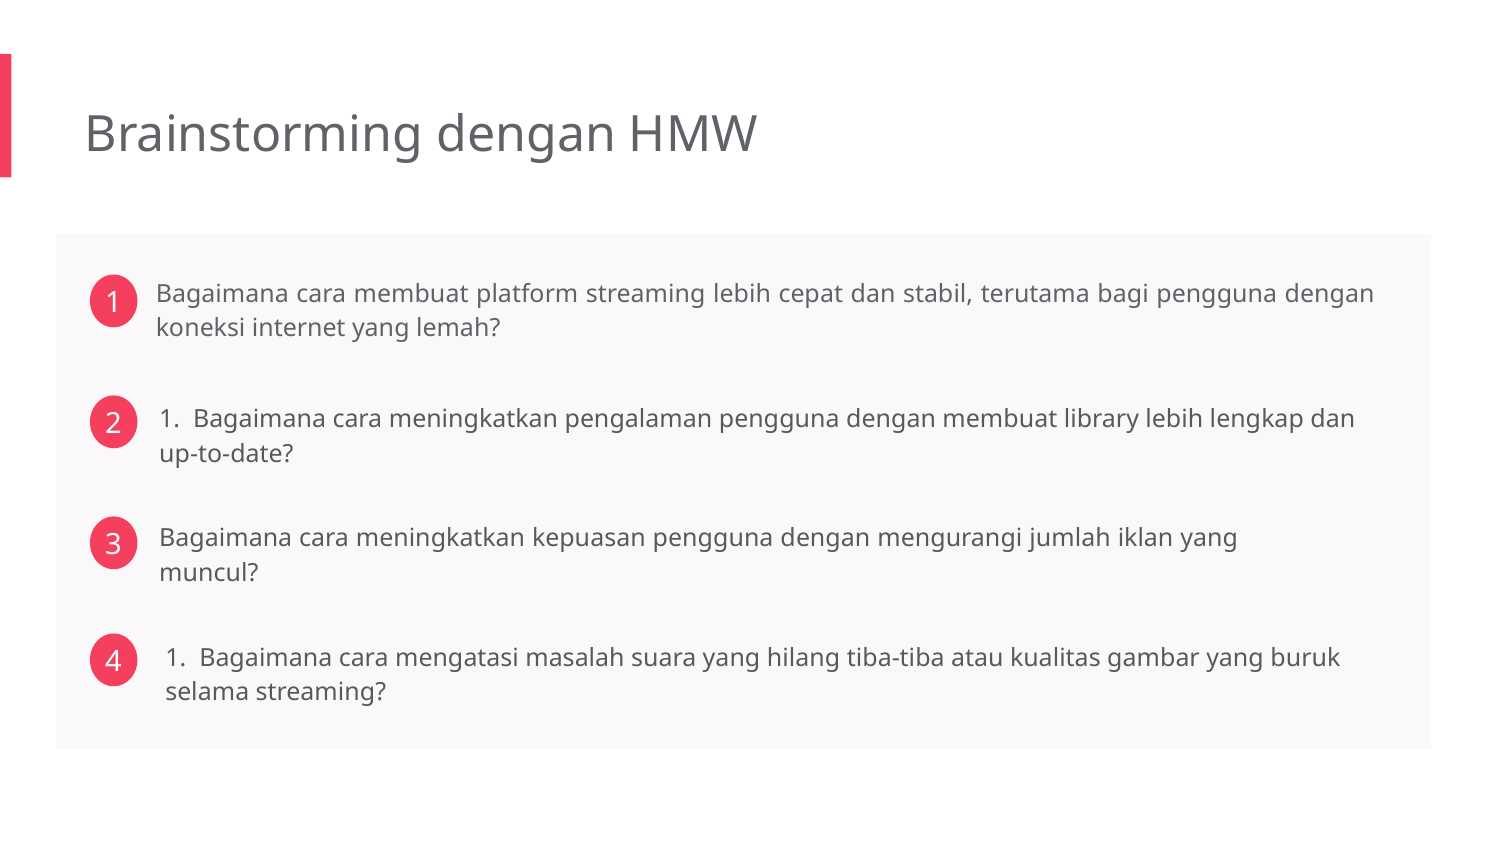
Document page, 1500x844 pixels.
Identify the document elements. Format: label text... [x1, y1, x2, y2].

text_box 1. Bagaimana cara meningkatkan pengalaman pengguna dengan membuat library lebih lengkap dan up-to-date? [144, 383, 1416, 483]
text_box [56, 234, 1432, 749]
text_box 3 [89, 516, 138, 570]
text_box 1. Bagaimana cara mengatasi masalah suara yang hilang tiba-tiba atau kualitas gambar yang buruk selama streaming? [150, 621, 1410, 721]
text_box 2 [89, 395, 138, 449]
text_box 4 [89, 633, 138, 687]
text_box Brainstorming dengan HMW [84, 85, 1087, 176]
text_box 1 [89, 274, 138, 328]
text_box Bagaimana cara membuat platform streaming lebih cepat dan stabil, terutama bagi pengguna dengan koneksi internet yang lemah? [140, 257, 1392, 357]
text_box Bagaimana cara meningkatkan kepuasan pengguna dengan mengurangi jumlah iklan yang muncul? [144, 502, 1255, 602]
